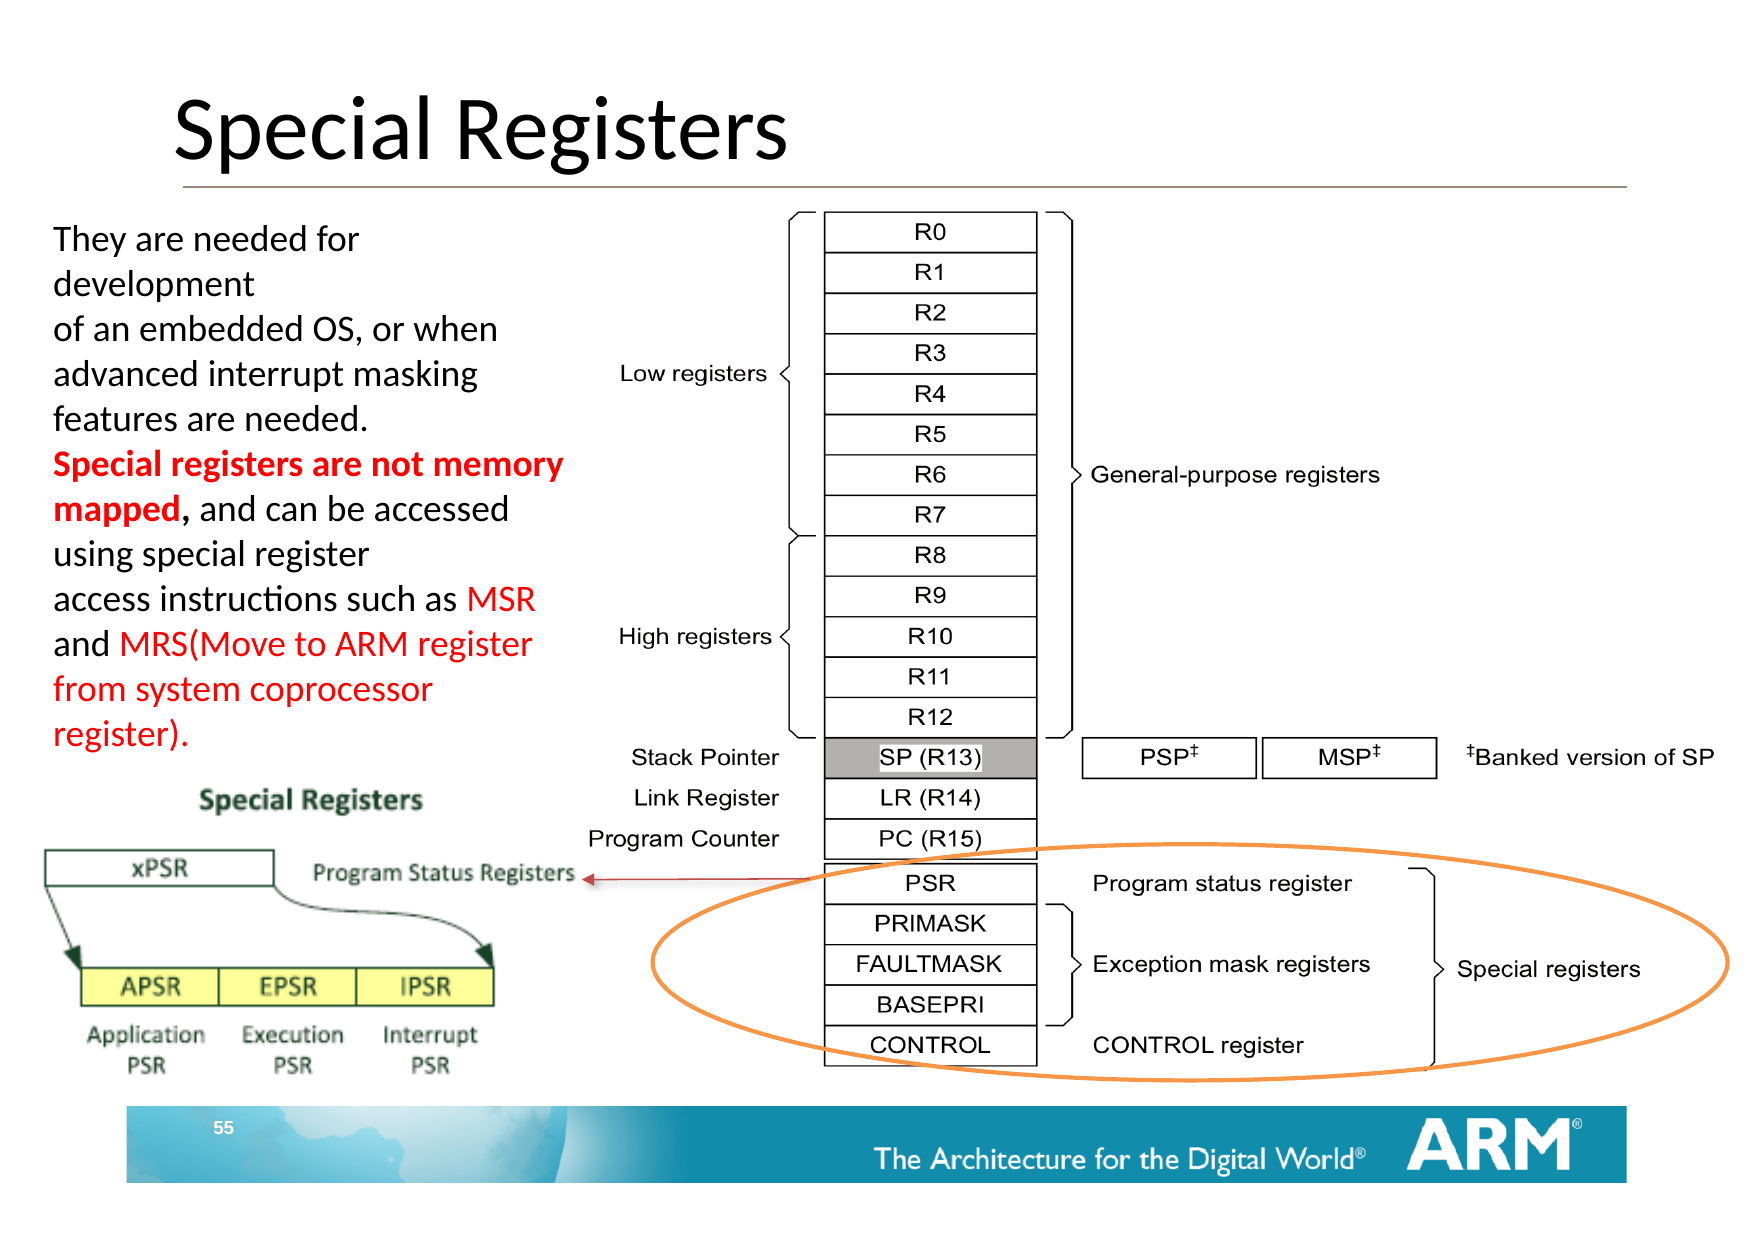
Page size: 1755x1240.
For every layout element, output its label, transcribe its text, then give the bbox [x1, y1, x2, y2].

text_box They are needed for development of an embedded OS, or when advanced interrupt masking features are needed. Special registers are not memory mapped, and can be accessed using special register access instructions such as MSR and MRS(Move to ARM register from system coprocessor register). [38, 206, 579, 761]
picture [126, 1106, 1627, 1183]
slide_number 55 [198, 1115, 287, 1176]
picture [29, 771, 580, 1081]
title Special Registers [173, 80, 1581, 172]
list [581, 206, 1728, 1081]
